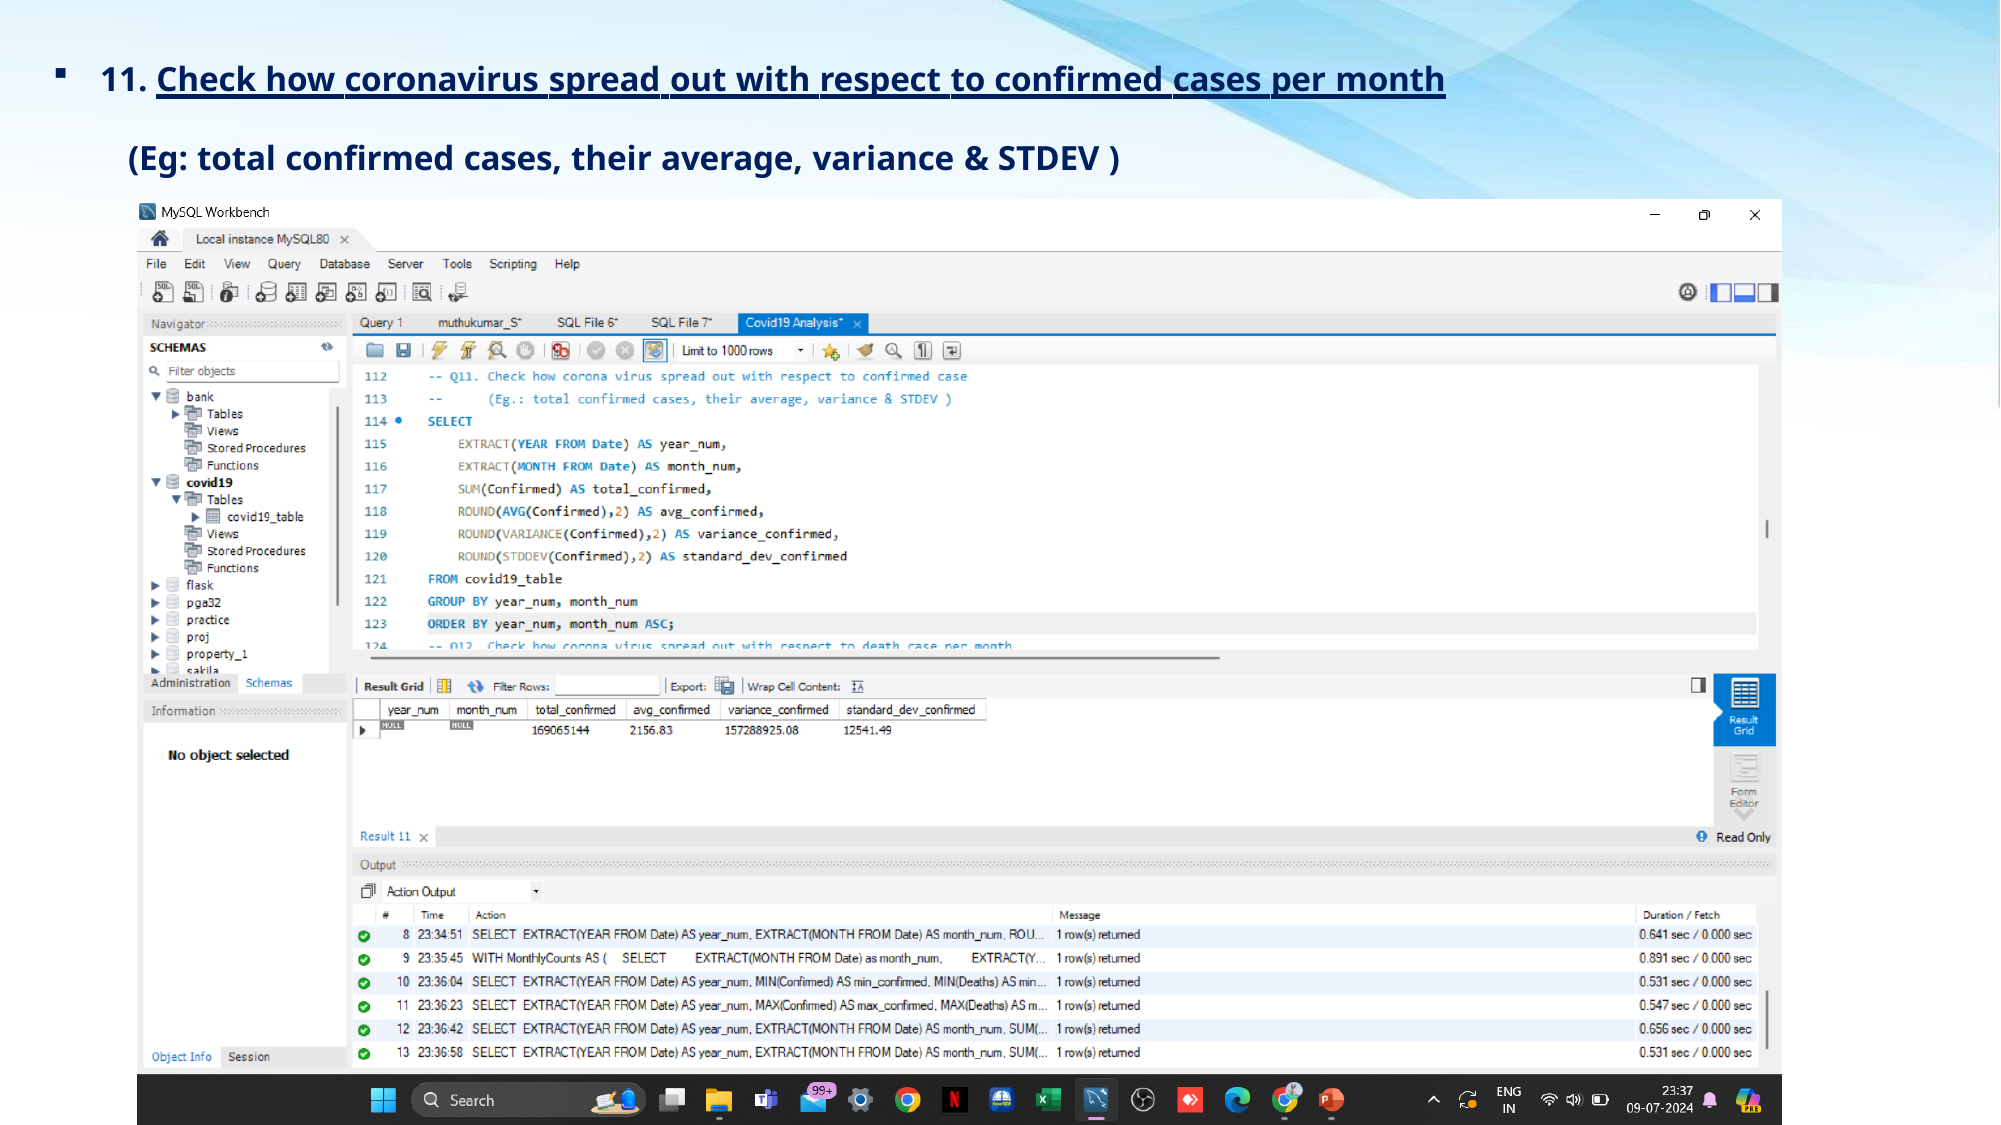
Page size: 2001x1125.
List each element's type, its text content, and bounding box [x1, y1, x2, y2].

text_box 11. Check how coronavirus spread out with respect to confirmed cases per month (Eg: total confirmed cases, their average, variance & STDEV ) [51, 55, 1637, 177]
picture [0, 0, 2000, 1125]
